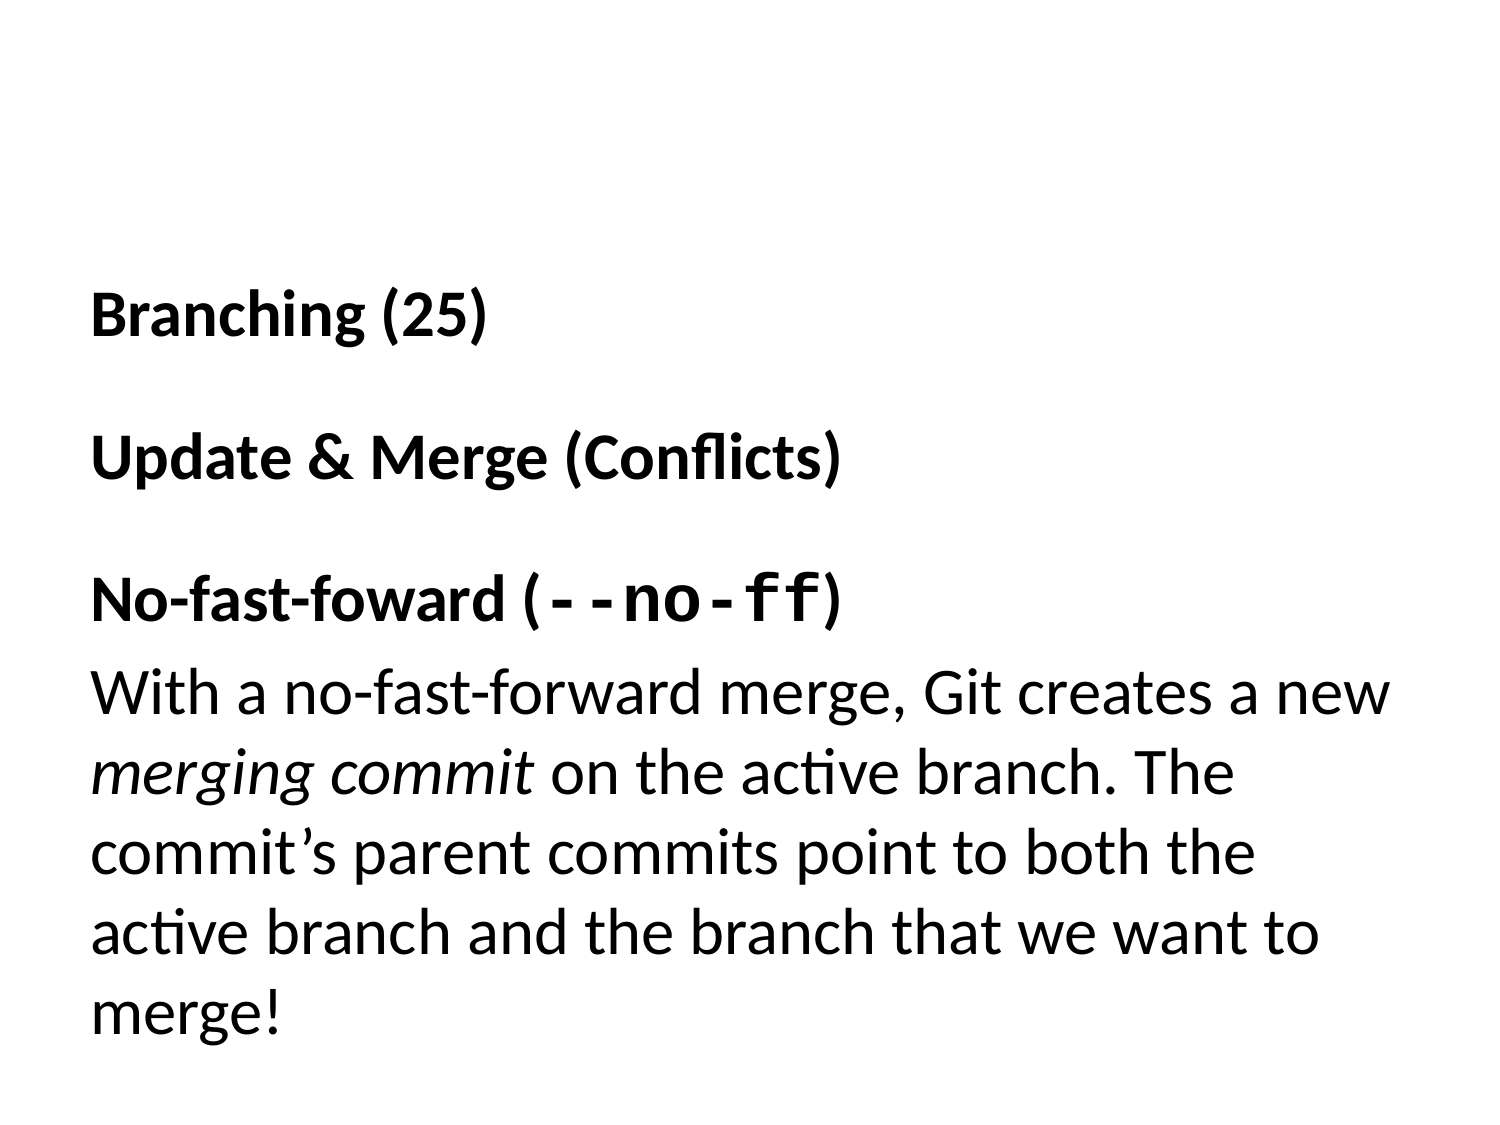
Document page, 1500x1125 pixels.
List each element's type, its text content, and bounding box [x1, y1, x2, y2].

list Branching (25) Update & Merge (Conflicts) No-fast-foward (--no-ff) With a no-fast-forward merge, Git creates a new merging commit on the active branch. The commit’s parent commits point to both the active branch and the branch that we want to merge! [75, 262, 1425, 1005]
